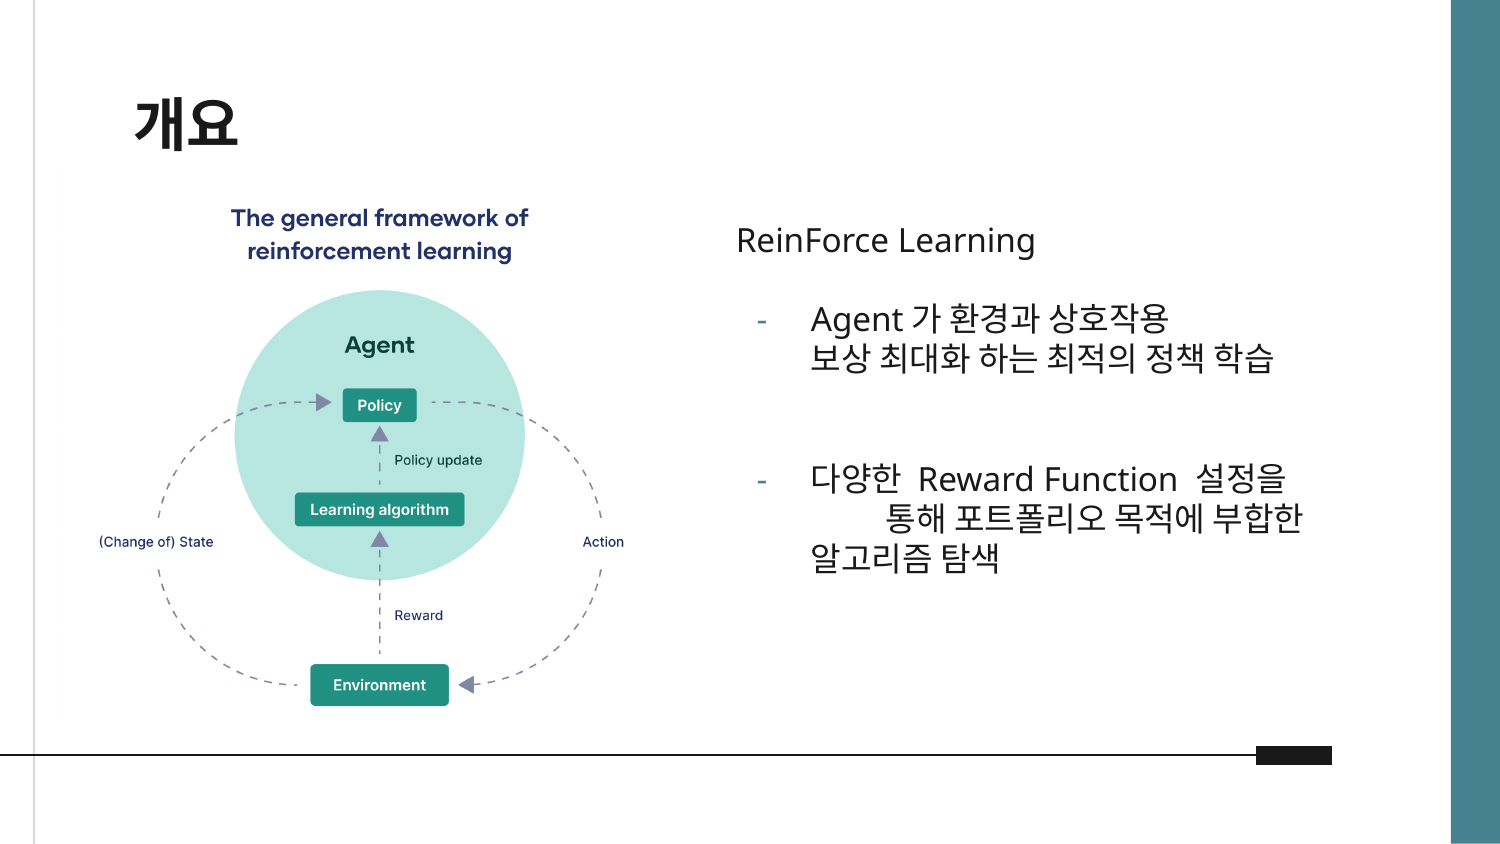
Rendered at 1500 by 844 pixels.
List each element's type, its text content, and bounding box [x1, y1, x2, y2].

title 개요 [118, 72, 1382, 167]
picture [60, 166, 674, 728]
list ReinForce Learning Agent가 환경과 상호작용 보상 최대화 하는 최적의 정책 학습 다양한 Reward Function 설정을 통해 포트폴리오 목적에 부합한 알고리즘 탐색 [720, 203, 1374, 684]
